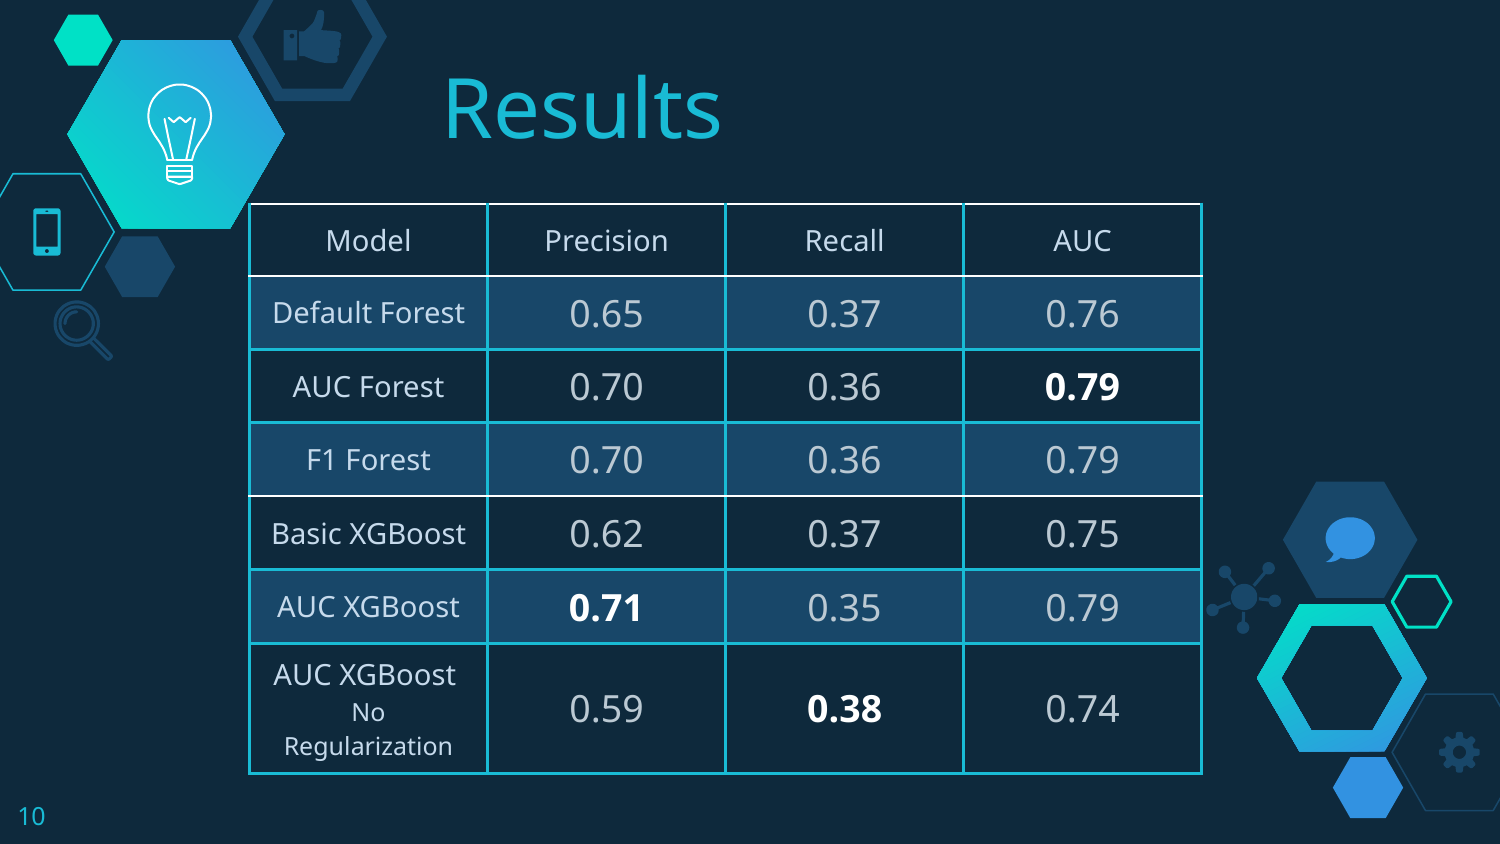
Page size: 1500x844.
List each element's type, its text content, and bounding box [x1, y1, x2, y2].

table_cell 0.59 [489, 645, 724, 772]
slide_number 10 [2, 785, 93, 844]
table_header Model [251, 205, 486, 275]
table_header Recall [727, 205, 962, 275]
table_cell AUC XGBoost [251, 571, 486, 642]
table_cell Default Forest [251, 277, 486, 348]
table_cell 0.70 [489, 424, 724, 495]
table_cell 0.70 [489, 351, 724, 421]
table_cell 0.71 [489, 571, 724, 642]
table_cell 0.36 [727, 424, 962, 495]
table_cell 0.76 [965, 277, 1200, 348]
table_cell AUC Forest [251, 351, 486, 421]
table_cell 0.37 [727, 277, 962, 348]
table_cell 0.75 [965, 497, 1200, 568]
table_cell 0.74 [965, 645, 1200, 772]
table_cell 0.79 [965, 571, 1200, 642]
table_cell 0.35 [727, 571, 962, 642]
table_cell 0.38 [727, 645, 962, 772]
text_box Results [426, 64, 1356, 171]
table_cell 0.37 [727, 497, 962, 568]
table_cell 0.65 [489, 277, 724, 348]
table_cell AUC XGBoost No Regularization [251, 645, 486, 772]
table_cell 0.79 [965, 424, 1200, 495]
table_cell 0.36 [727, 351, 962, 421]
table_header Precision [489, 205, 724, 275]
table_cell Basic XGBoost [251, 497, 486, 568]
table_cell F1 Forest [251, 424, 486, 495]
table_cell 0.79 [965, 351, 1200, 421]
table_cell 0.62 [489, 497, 724, 568]
table_header AUC [965, 205, 1200, 275]
